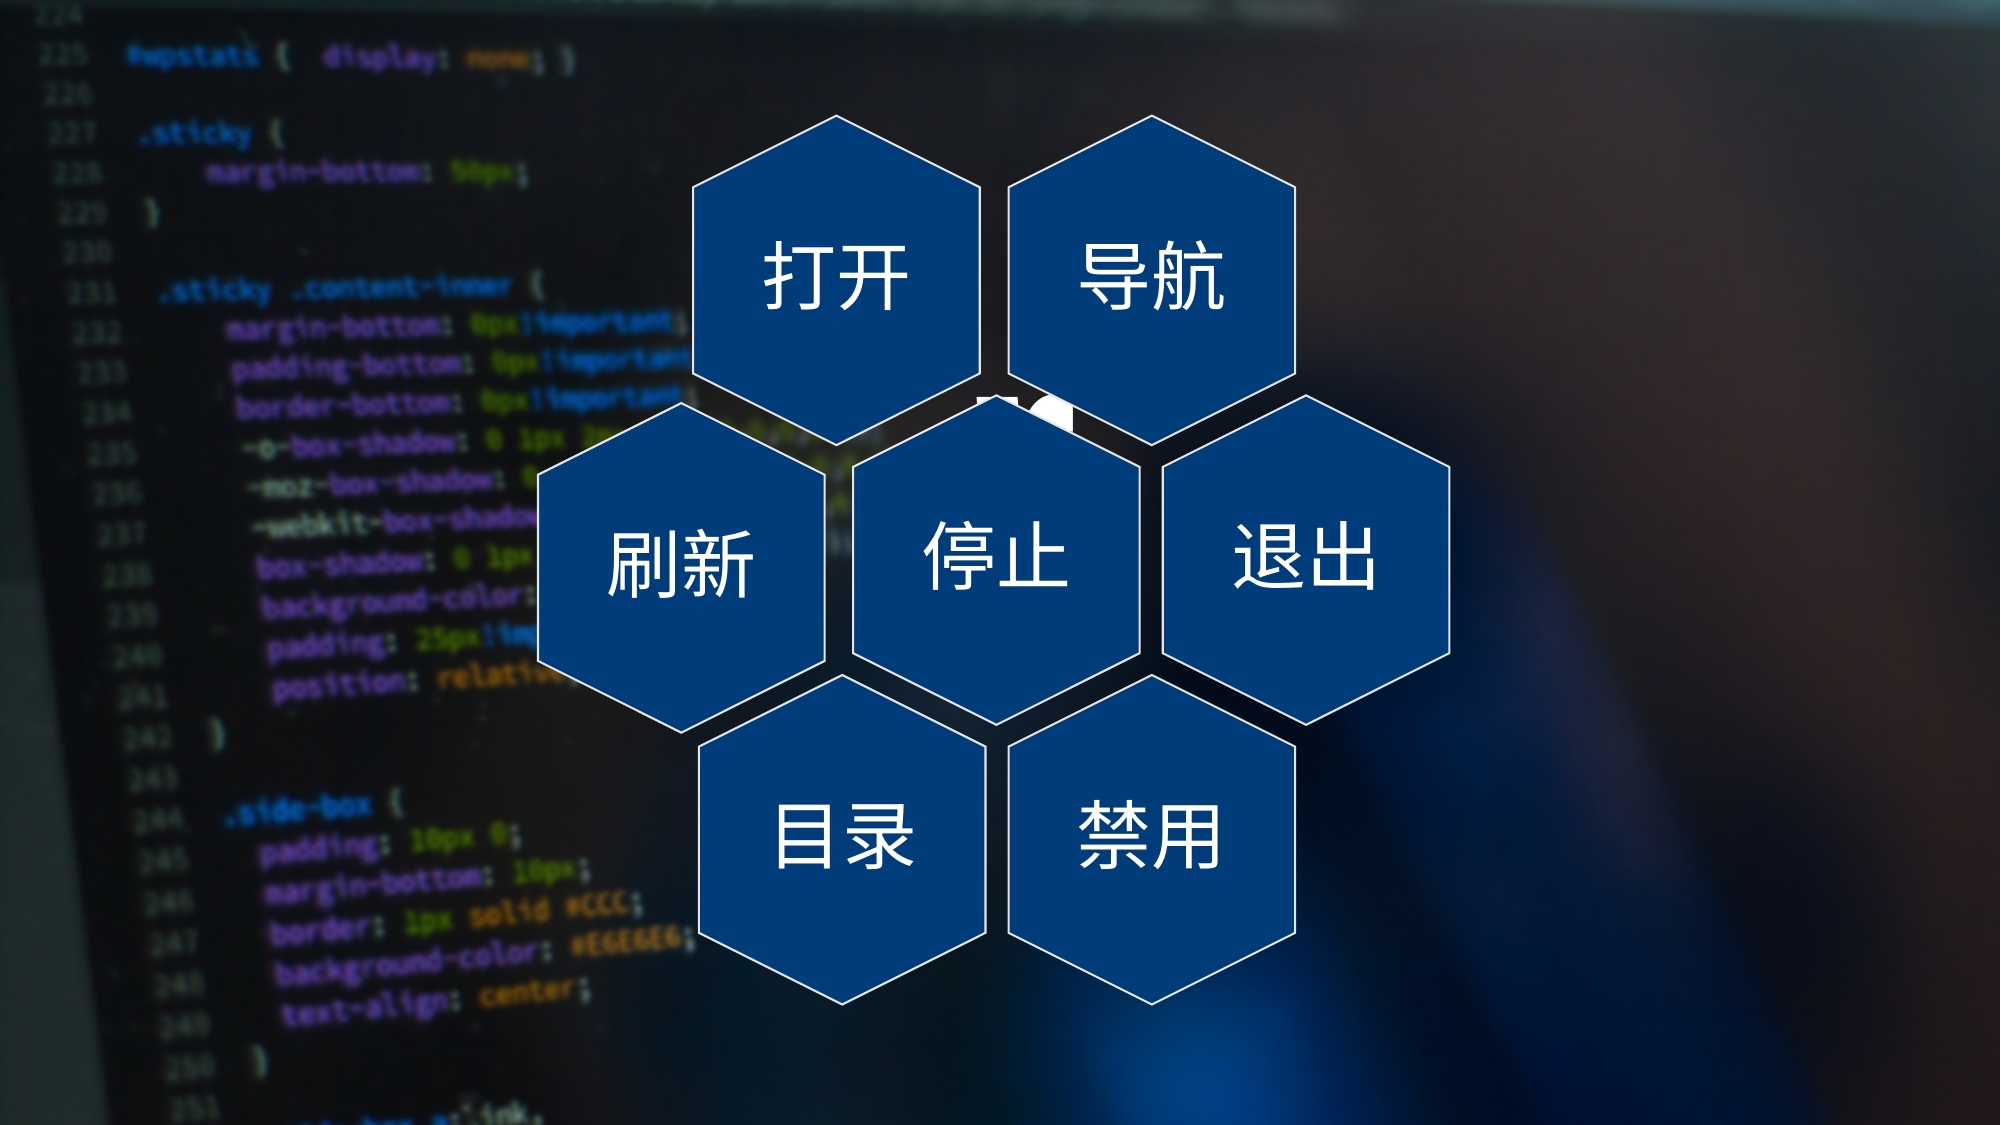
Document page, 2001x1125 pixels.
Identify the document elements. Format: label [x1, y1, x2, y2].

picture [0, 0, 2000, 1125]
text_box [692, 115, 980, 446]
